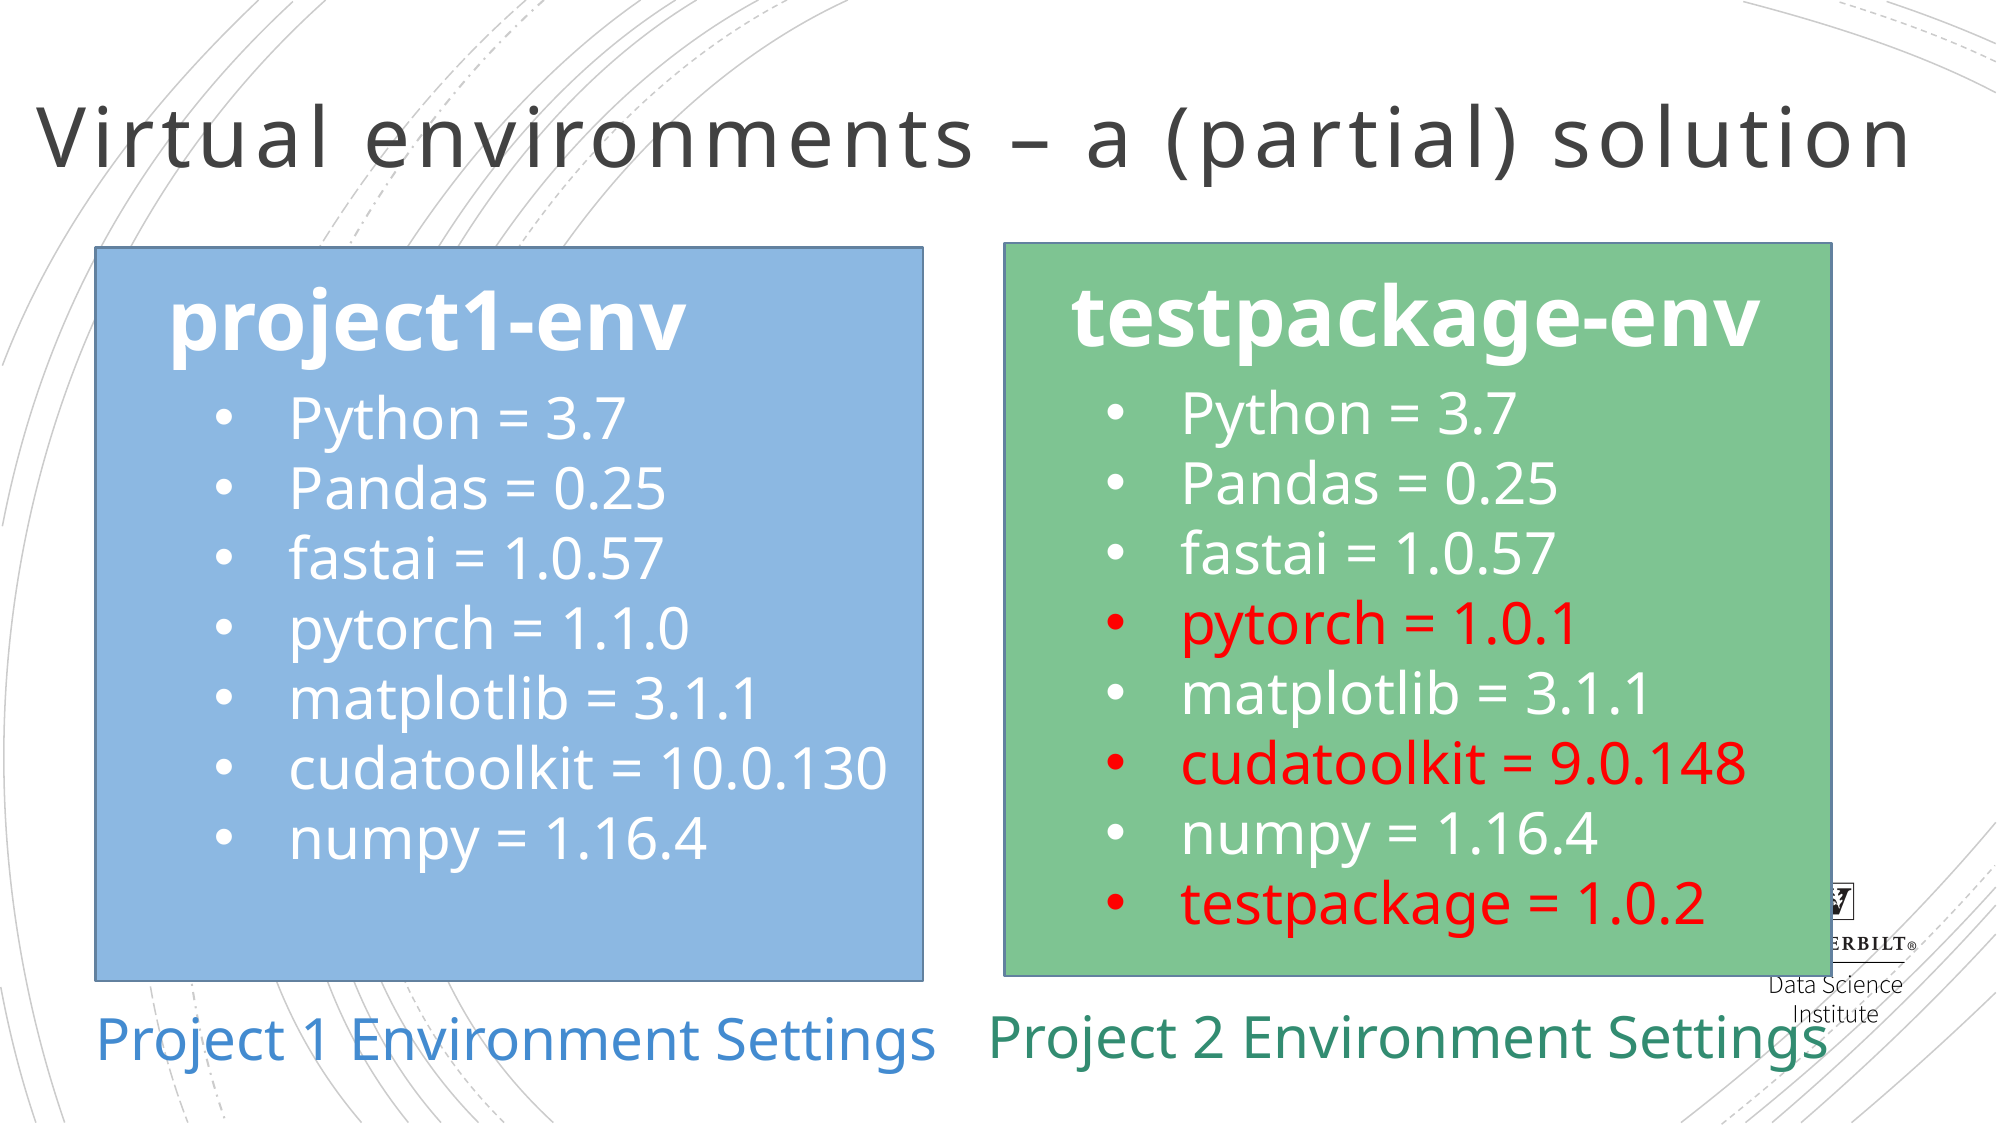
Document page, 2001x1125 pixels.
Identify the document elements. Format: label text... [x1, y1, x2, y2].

text_box Project 1 Environment Settings [80, 994, 953, 1080]
title Virtual environments – a (partial) solution [0, 0, 1996, 222]
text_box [1004, 242, 1832, 977]
picture [1717, 855, 1954, 1074]
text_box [95, 247, 924, 982]
text_box Project 2 Environment Settings [972, 992, 1844, 1078]
